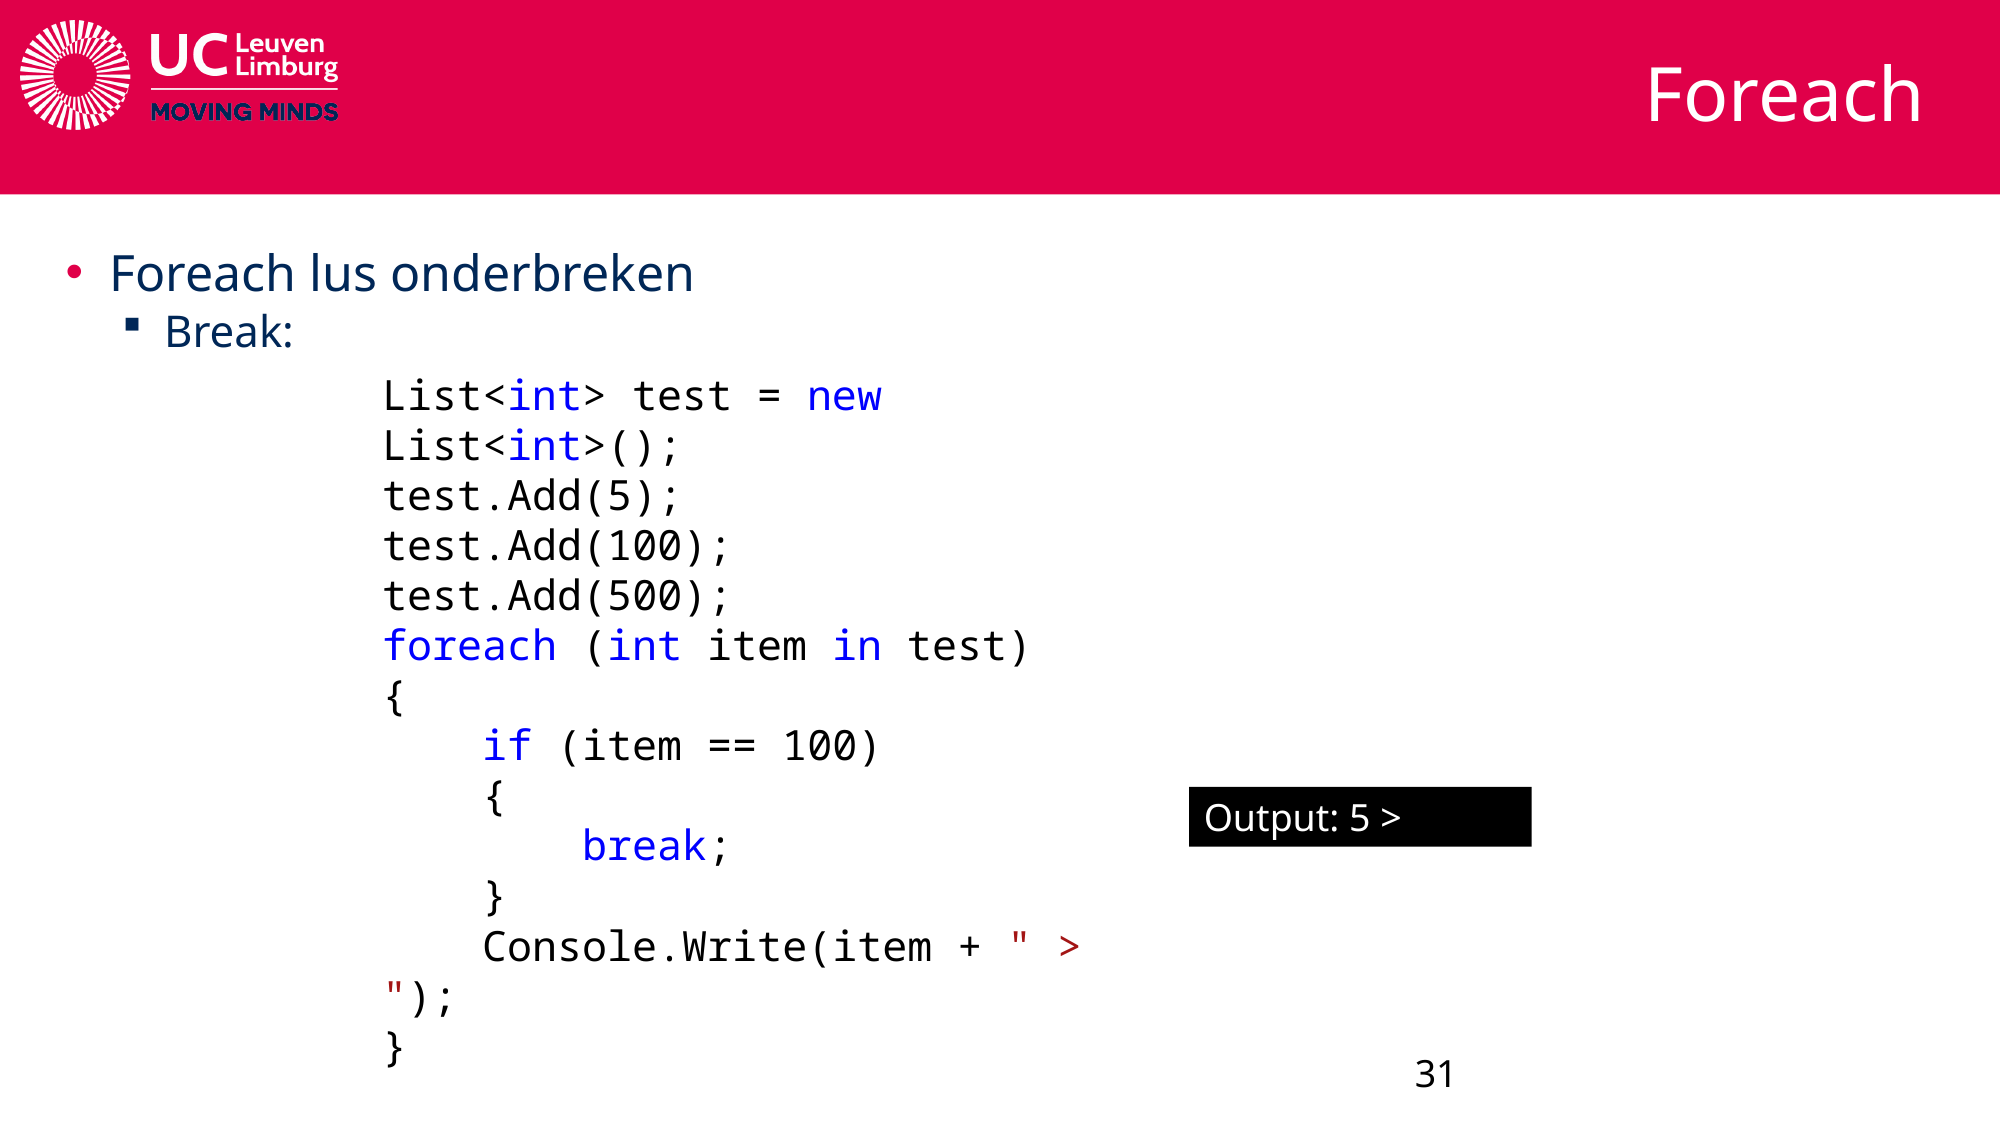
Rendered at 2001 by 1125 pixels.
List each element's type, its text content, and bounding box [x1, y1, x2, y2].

text_box Output: 5 > [1189, 786, 1532, 847]
slide_number 31 [1400, 1042, 1750, 1103]
title Foreach [358, 0, 1940, 195]
picture [20, 20, 338, 130]
list Foreach lus onderbreken Break: [50, 240, 1940, 1078]
text_box List<int> test = new List<int>(); test.Add(5); test.Add(100); test.Add(500); foreach (int item in test) { if (item == 100) { break; } Console.Write(item + " > "); } [367, 361, 1195, 1077]
